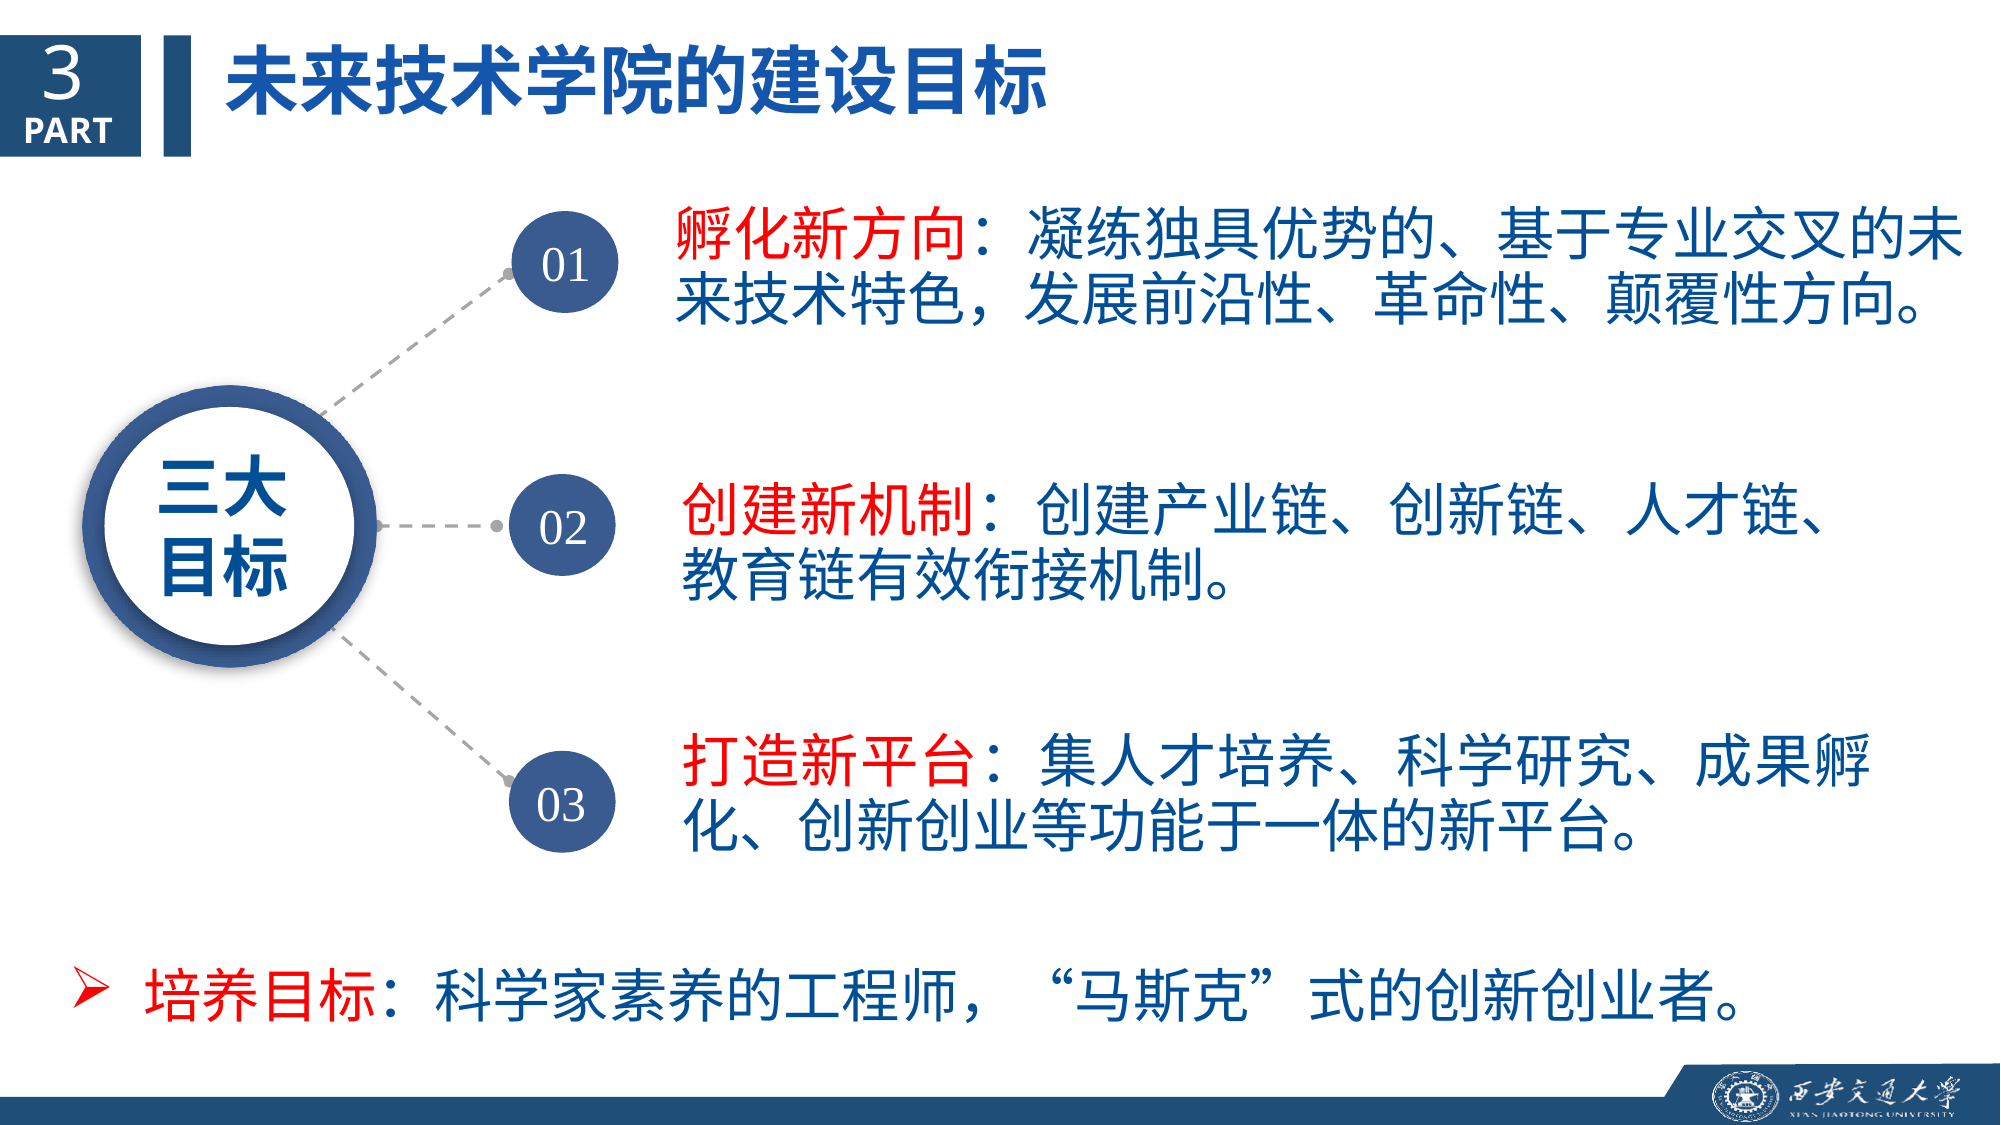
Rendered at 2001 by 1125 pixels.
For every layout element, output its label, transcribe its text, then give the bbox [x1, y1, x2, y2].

text_box [163, 35, 191, 157]
text_box 03 [533, 797, 589, 832]
text_box 创建新机制：创建产业链、创新链、人才链、 教育链有效衔接机制。 [679, 469, 1866, 609]
text_box PART [0, 115, 141, 151]
text_box 3 [0, 35, 141, 115]
text_box 孵化新方向：凝练独具优势的、基于专业交叉的未 来技术特色，发展前沿性、革命性、颠覆性方向。 [672, 193, 1972, 333]
text_box [508, 796, 616, 853]
text_box 打造新平台：集人才培养、科学研究、成果孵 化、创新创业等功能于一体的新平台。 [679, 720, 1881, 860]
text_box [0, 151, 141, 157]
title 未来技术学院的建设目标 [222, 31, 1055, 222]
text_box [59, 370, 396, 693]
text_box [291, 210, 619, 788]
text_box 培养目标：科学家素养的工程师，“马斯克”式的创新创业者。 [66, 957, 1779, 1030]
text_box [0, 1063, 2000, 1125]
